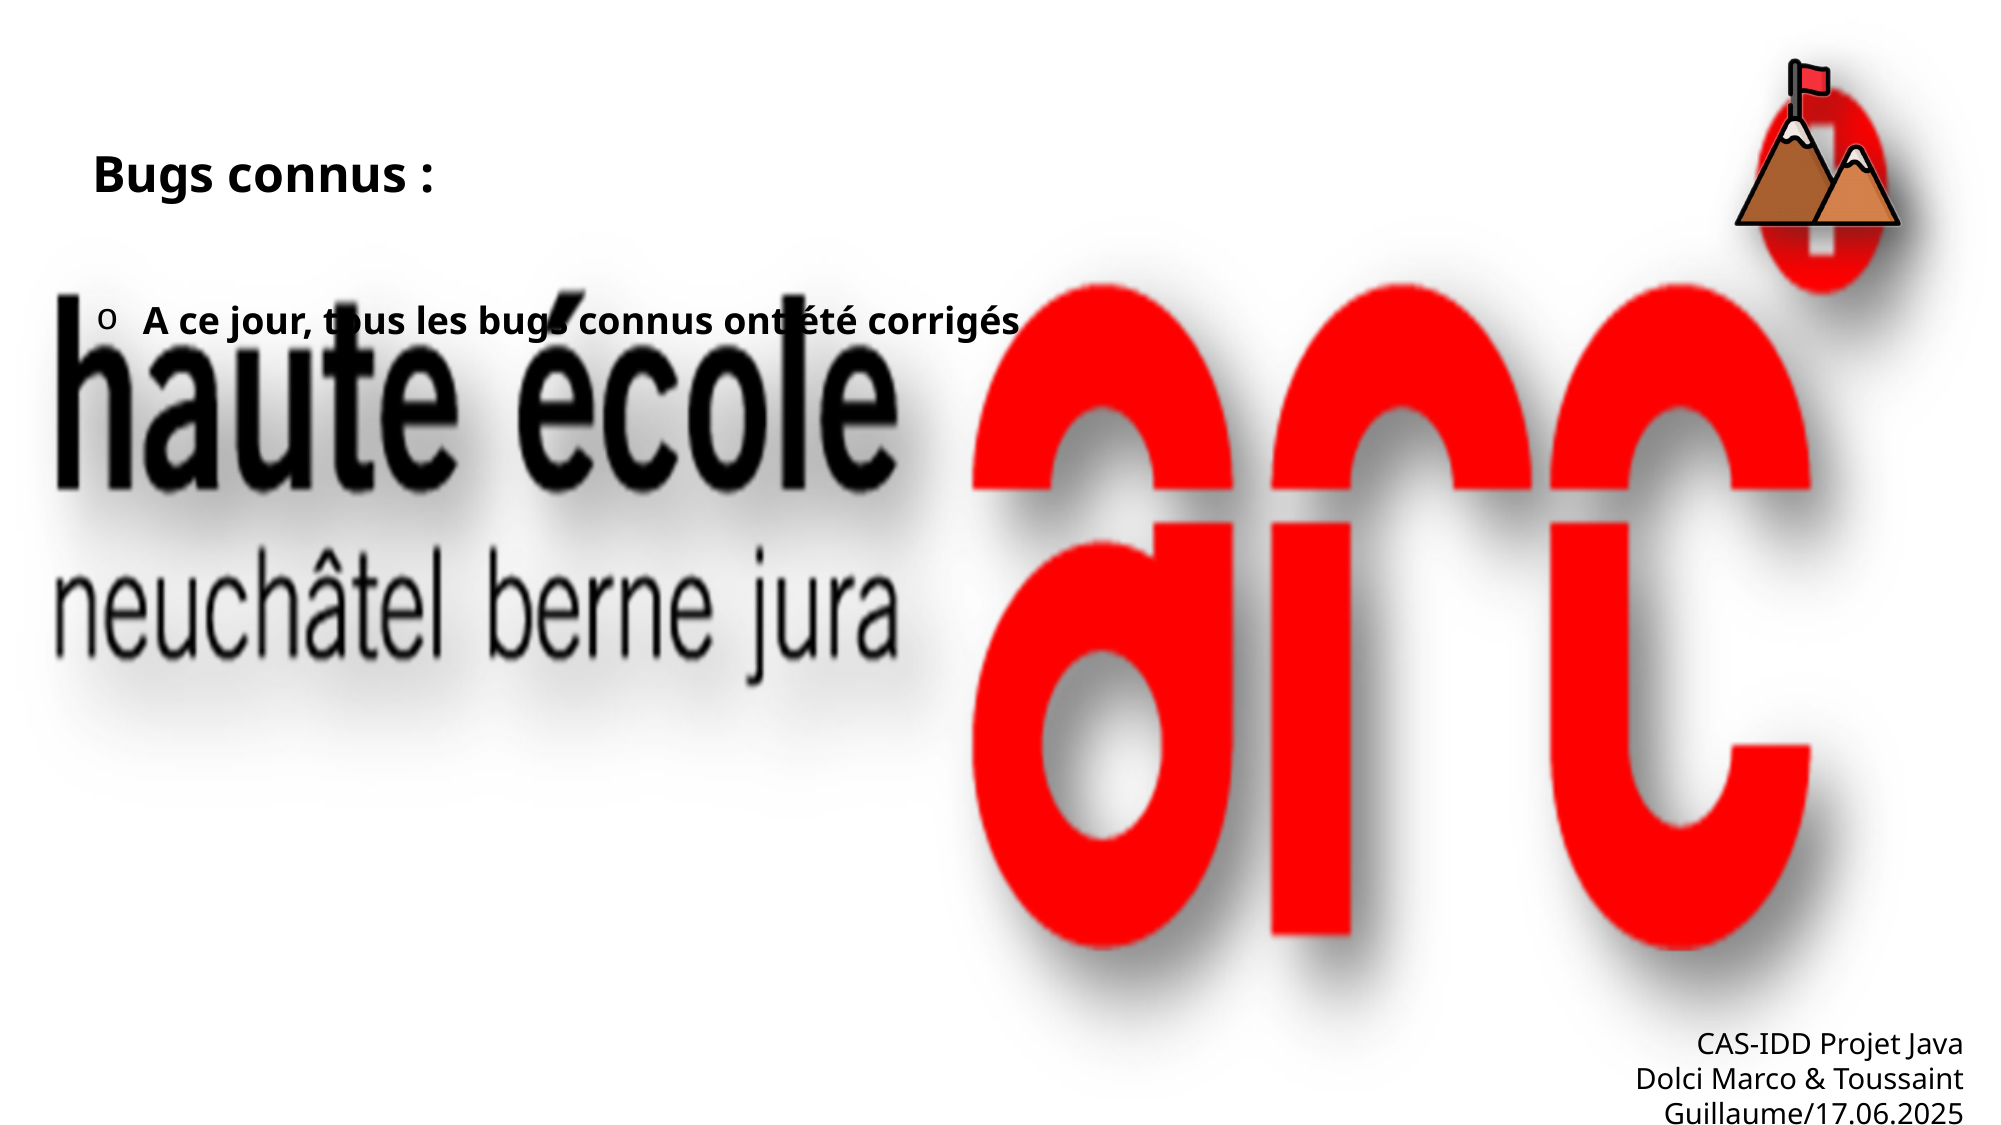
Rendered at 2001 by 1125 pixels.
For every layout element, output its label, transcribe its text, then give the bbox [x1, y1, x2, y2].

text_box Bugs connus : [77, 135, 1730, 211]
picture [0, 0, 2001, 1125]
text_box A ce jour, tous les bugs connus ont été corrigés [81, 289, 1949, 500]
text_box CAS-IDD Projet Java Dolci Marco & Toussaint Guillaume/17.06.2025 [1317, 1017, 1979, 1125]
